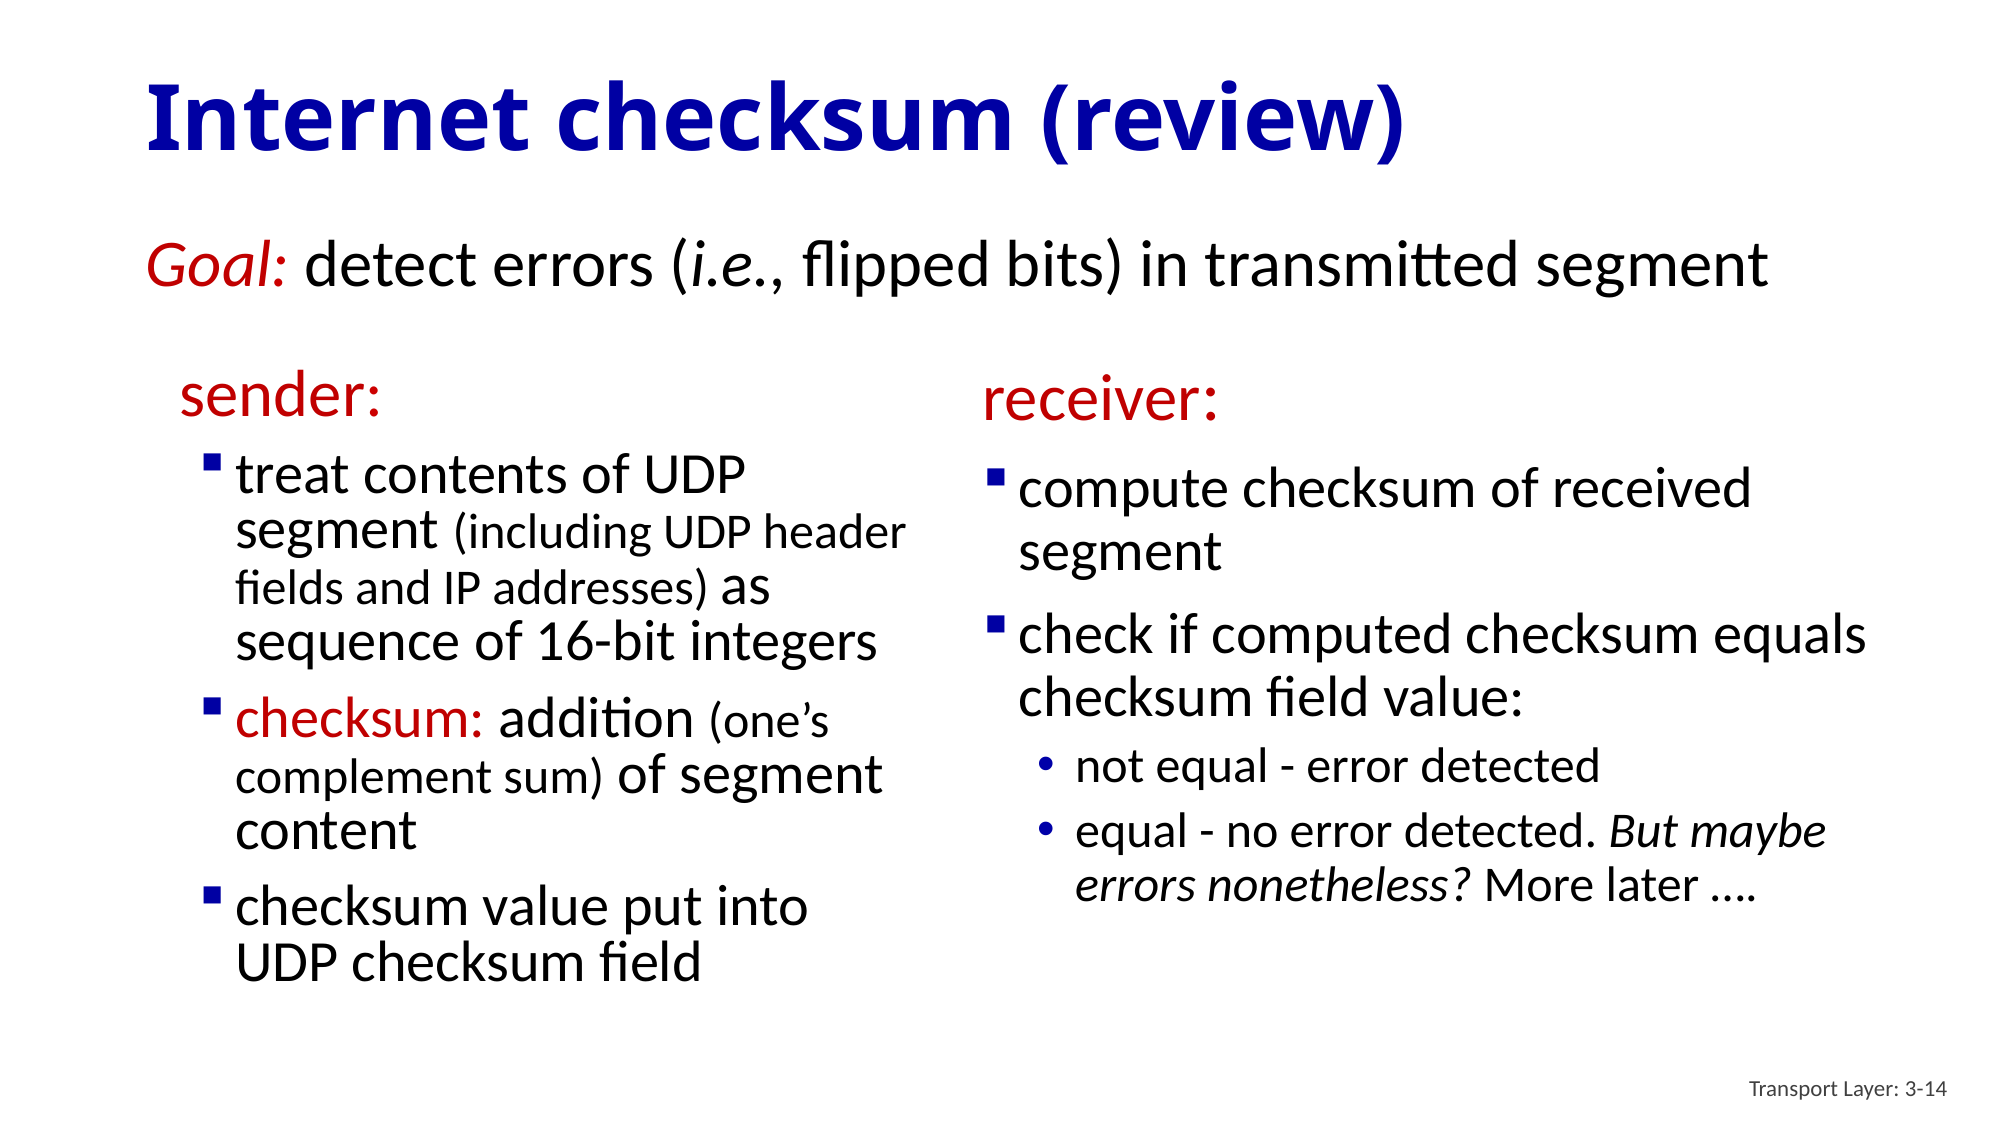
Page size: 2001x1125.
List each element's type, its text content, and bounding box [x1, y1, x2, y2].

title Internet checksum (review) [131, 47, 1952, 195]
text_box Goal: detect errors (i.e., flipped bits) in transmitted segment [131, 224, 1952, 364]
text_box sender: treat contents of UDP segment (including UDP header fields and IP addresses) as sequence of 16-bit integers checksum: addition (one’s complement sum) of segment content checksum value put into UDP checksum field [162, 364, 928, 1099]
text_box receiver: compute checksum of received segment check if computed checksum equals checksum field value: not equal - error detected equal - no error detected. But maybe errors nonetheless? More later …. [946, 364, 1886, 1020]
slide_number Transport Layer: 3-14 [1512, 1056, 1963, 1117]
